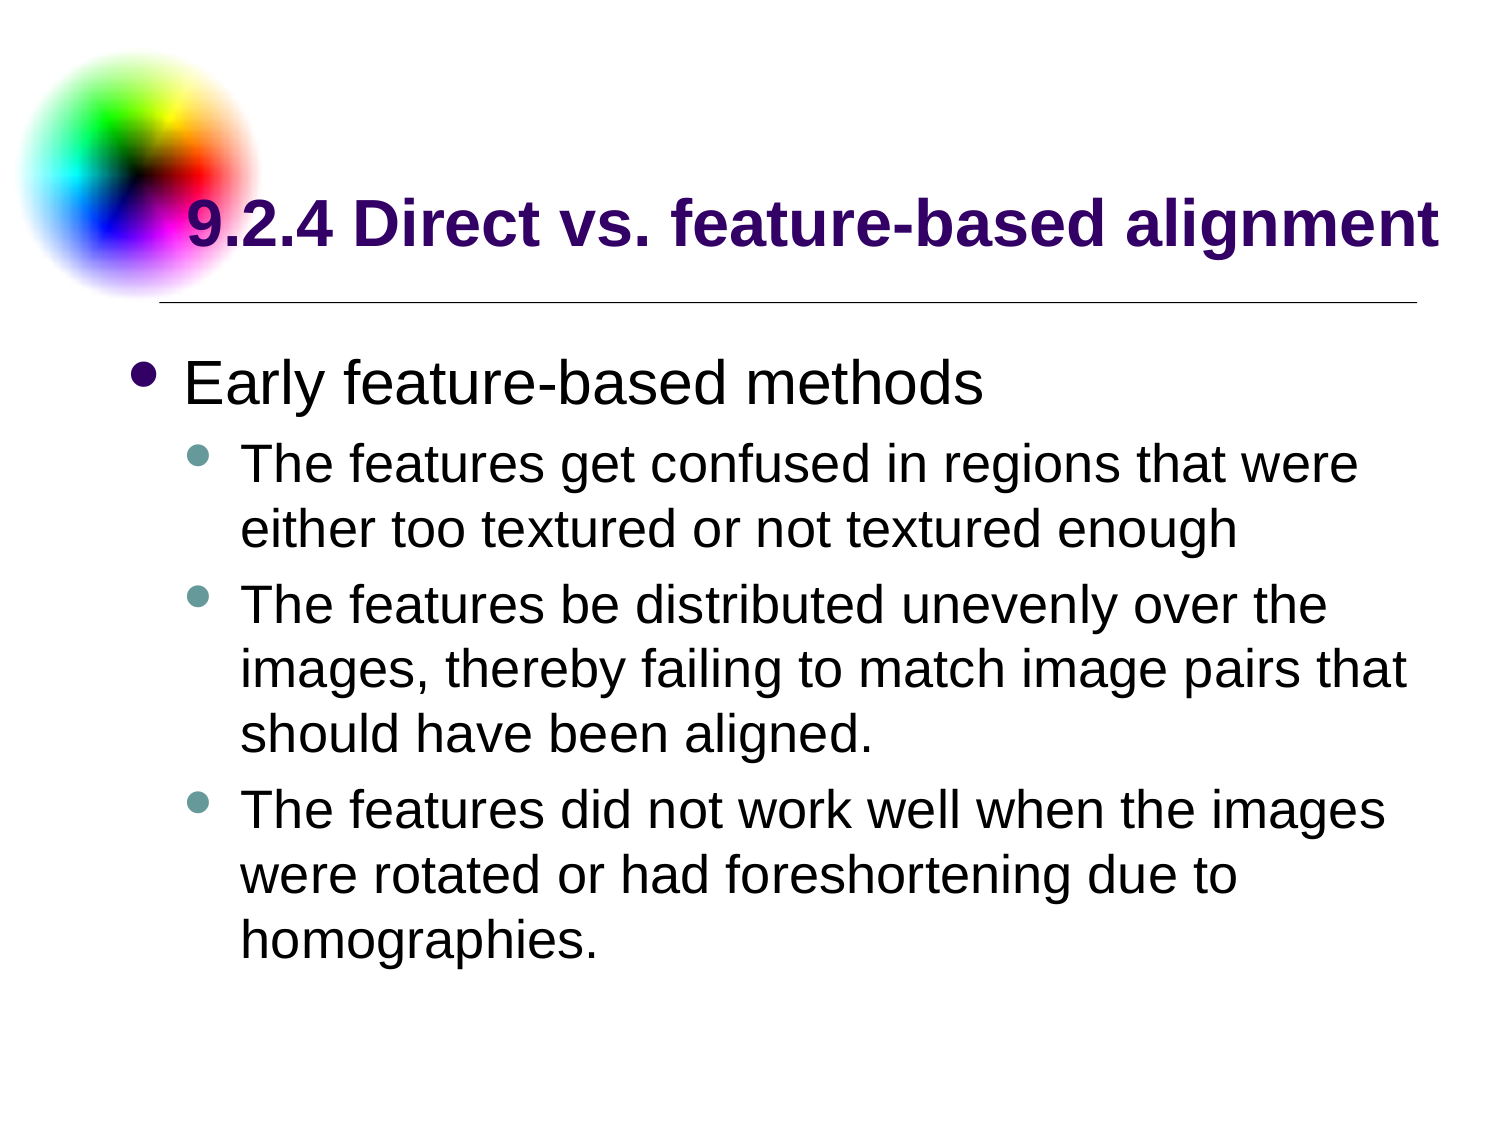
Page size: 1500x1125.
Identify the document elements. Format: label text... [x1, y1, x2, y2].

title 9.2.4 Direct vs. feature-based alignment [171, 54, 1500, 268]
picture [0, 42, 272, 318]
list Early feature-based methods The features get confused in regions that were either too textured or not textured enough The features be distributed unevenly over the images, thereby failing to match image pairs that should have been aligned. The features did not work well when the images were rotated or had foreshortening due to homographies. [112, 334, 1483, 1059]
